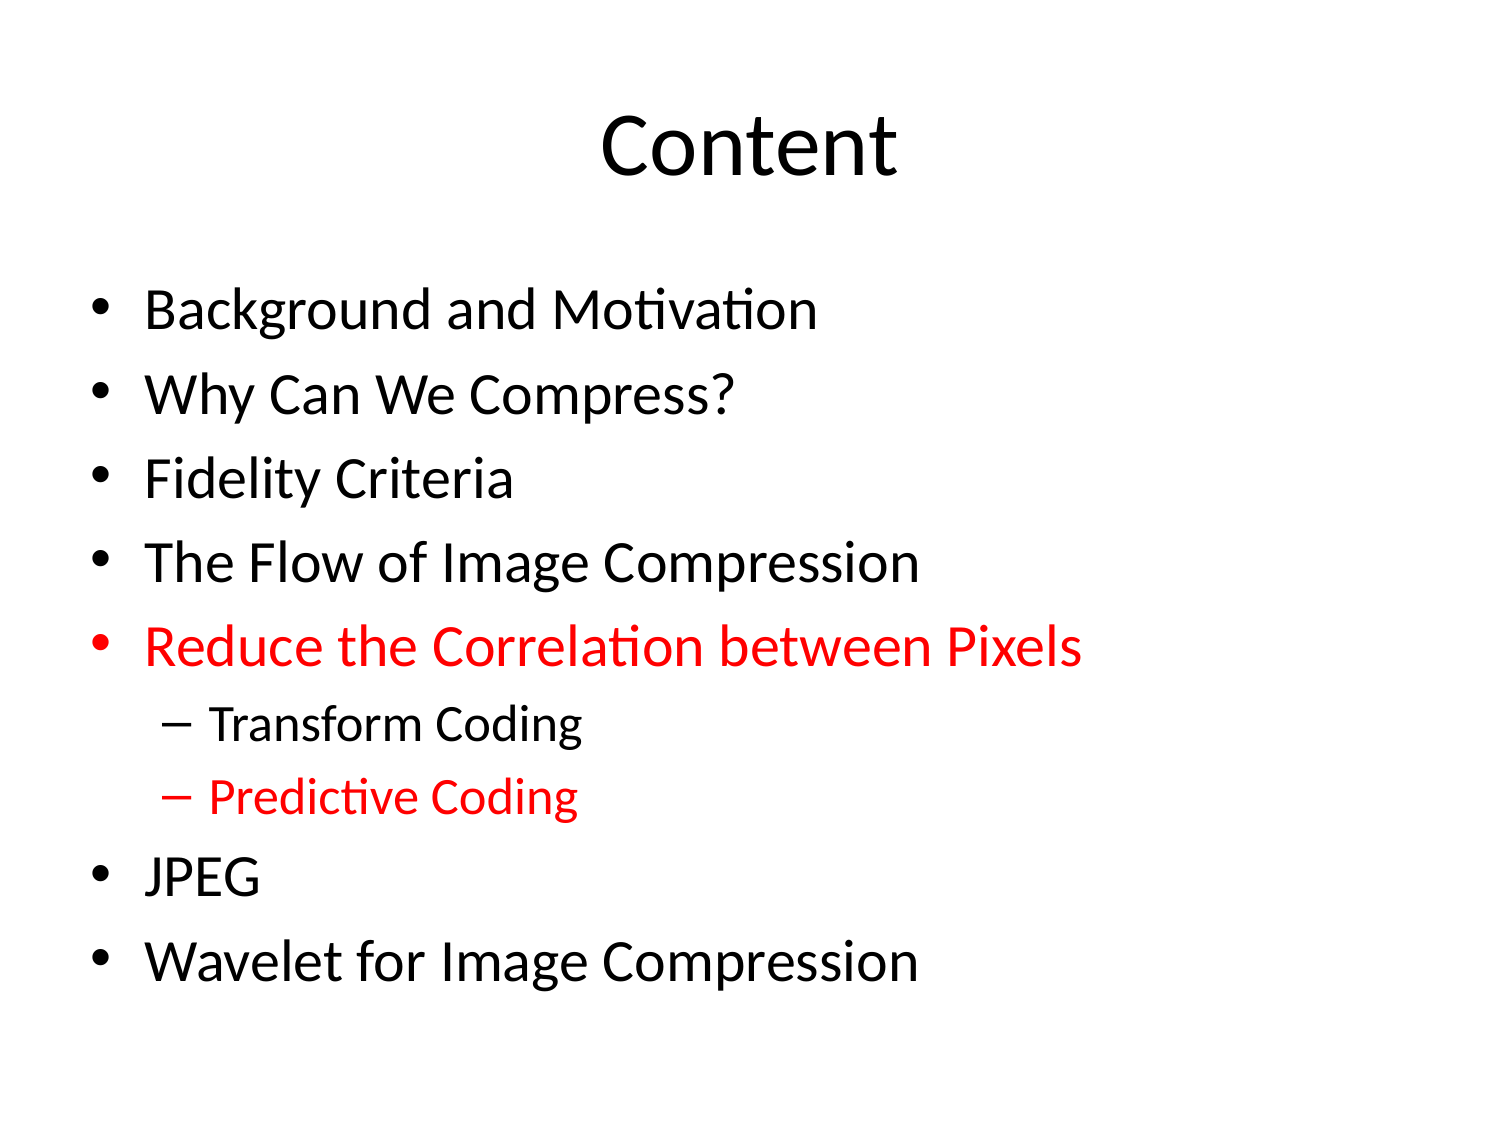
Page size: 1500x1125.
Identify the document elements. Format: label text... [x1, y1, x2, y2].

title Content [75, 45, 1425, 233]
list Background and Motivation Why Can We Compress? Fidelity Criteria The Flow of Image Compression Reduce the Correlation between Pixels Transform Coding Predictive Coding JPEG Wavelet for Image Compression [75, 262, 1425, 1005]
